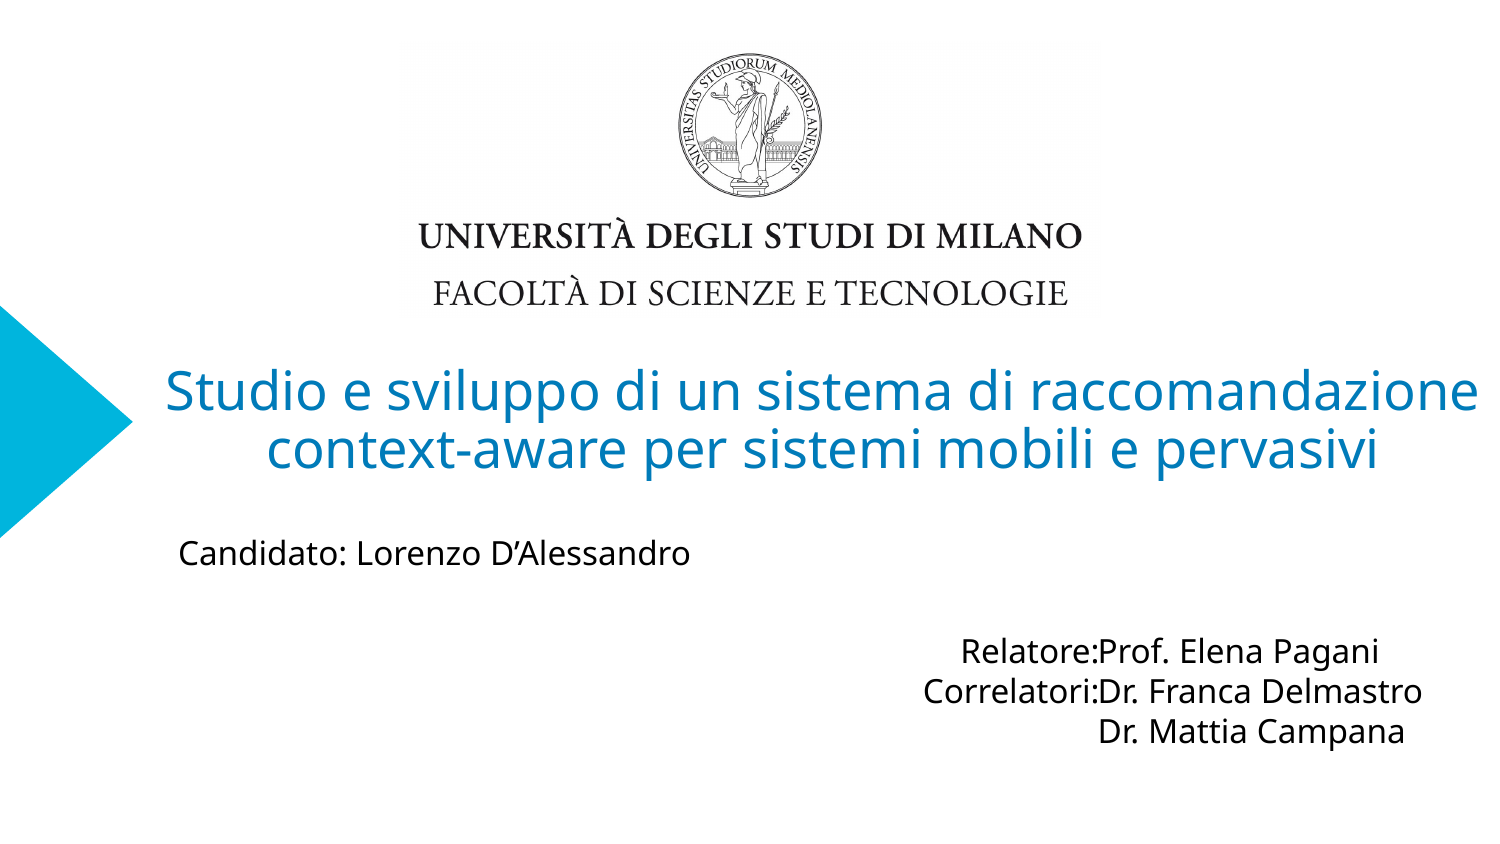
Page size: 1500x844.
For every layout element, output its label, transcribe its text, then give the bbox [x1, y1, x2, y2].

text_box Relatore: Correlatori: [908, 622, 1083, 718]
text_box Prof. Elena Pagani Dr. Franca Delmastro Dr. Mattia Campana [1083, 622, 1439, 758]
title Studio e sviluppo di un sistema di raccomandazione context-aware per sistemi mobili e pervasivi [150, 305, 1497, 538]
picture [398, 41, 1102, 318]
text_box Candidato: Lorenzo D’Alessandro [163, 524, 914, 580]
